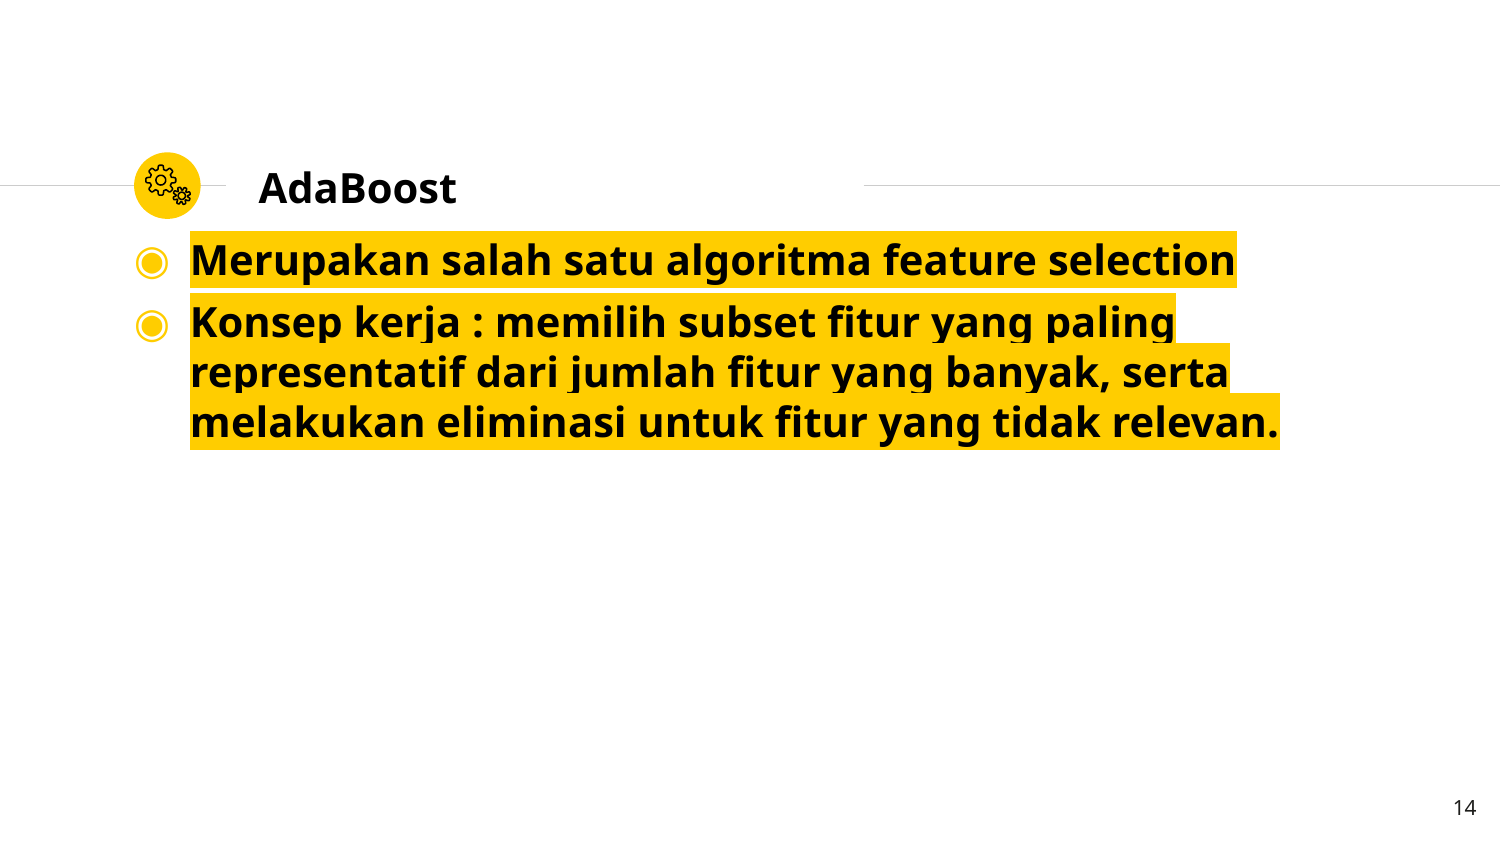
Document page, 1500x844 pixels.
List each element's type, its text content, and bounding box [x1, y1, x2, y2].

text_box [145, 164, 191, 205]
list Merupakan salah satu algoritma feature selection Konsep kerja : memilih subset fitur yang paling representatif dari jumlah fitur yang banyak, serta melakukan eliminasi untuk fitur yang tidak relevan. [118, 218, 1425, 749]
title AdaBoost [243, 155, 511, 218]
slide_number 14 [1401, 779, 1492, 844]
